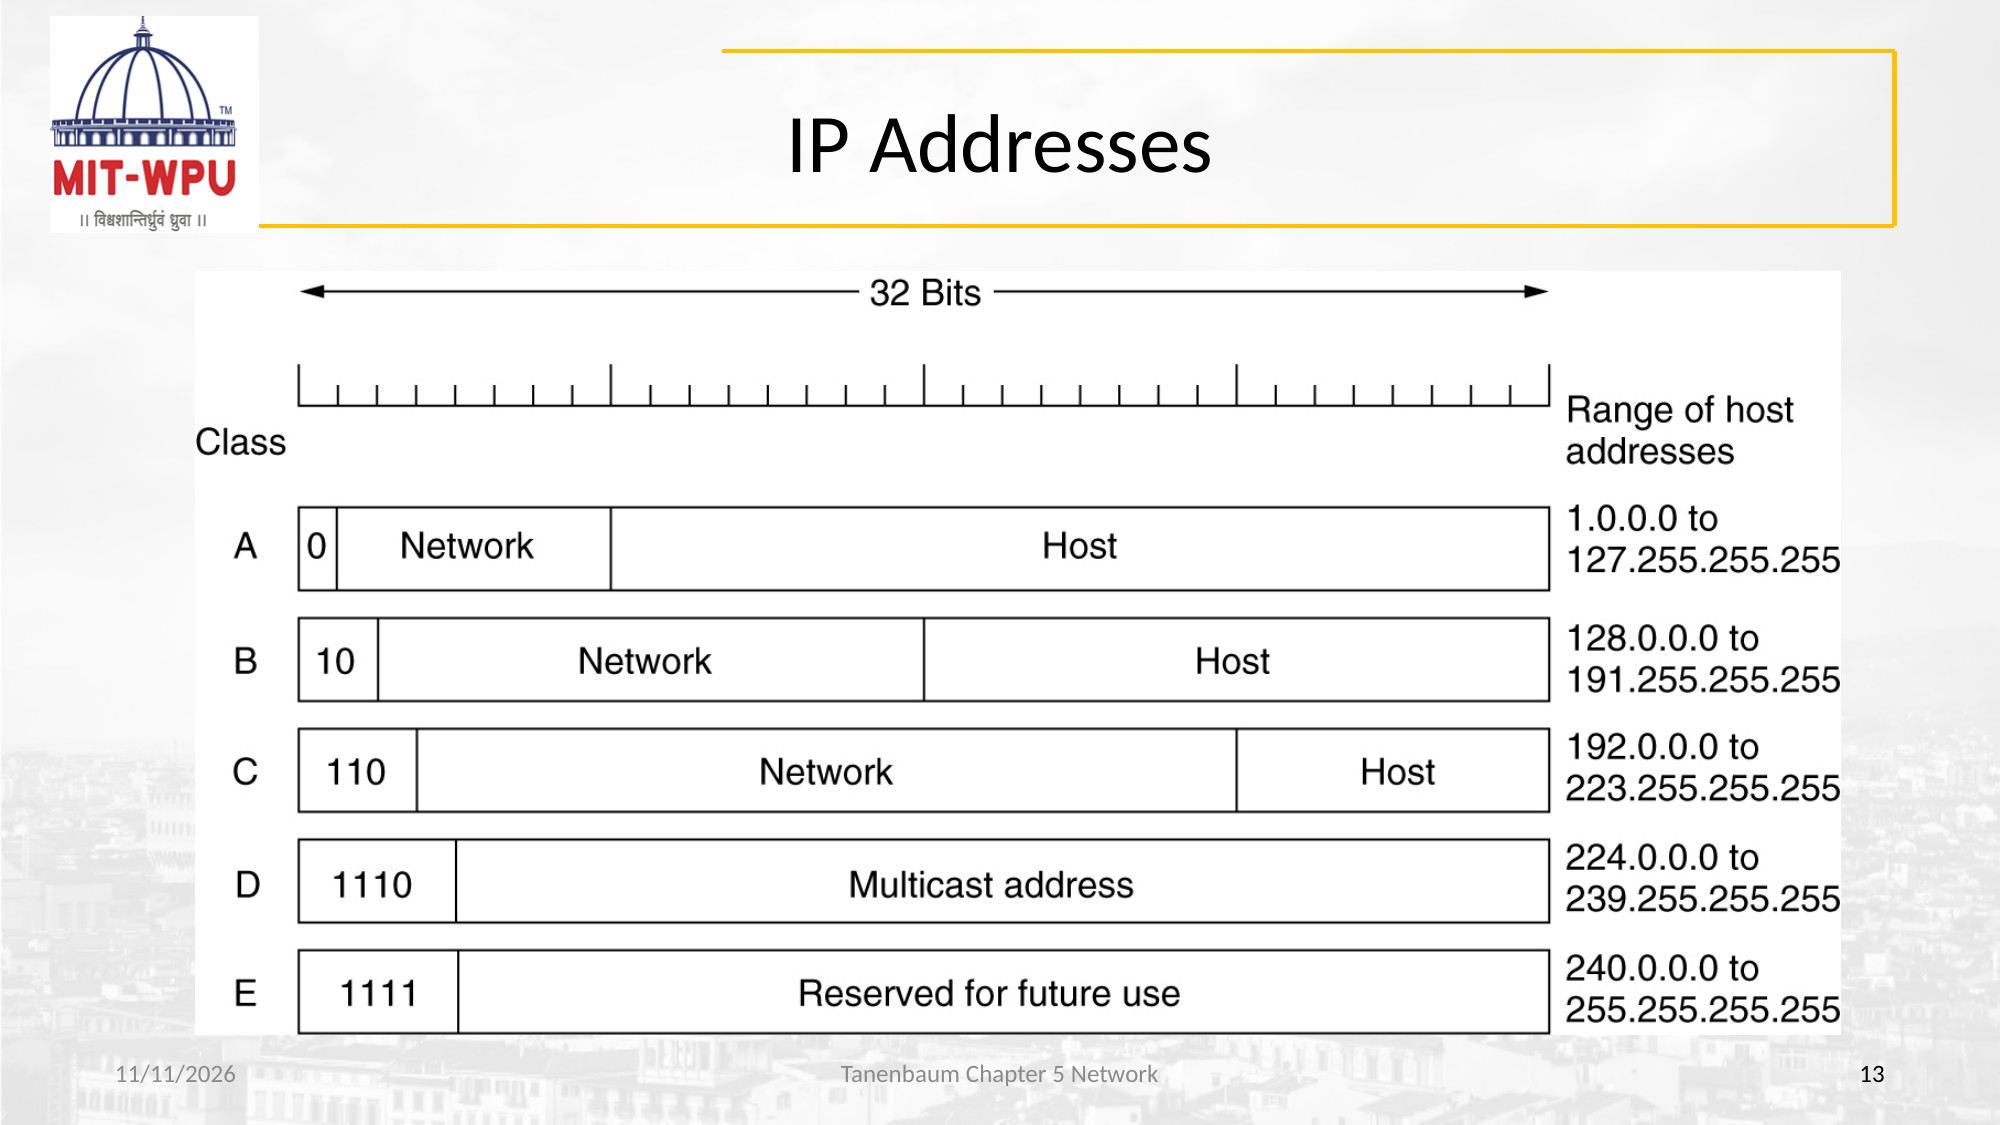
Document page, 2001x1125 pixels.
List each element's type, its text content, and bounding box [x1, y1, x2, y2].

title IP Addresses [99, 45, 1900, 233]
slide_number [99, 1042, 567, 1103]
picture [50, 16, 259, 233]
picture [195, 270, 1841, 1036]
footer Tanenbaum Chapter 5 Network [683, 1046, 1317, 1103]
slide_number 13 [1433, 1042, 1900, 1103]
